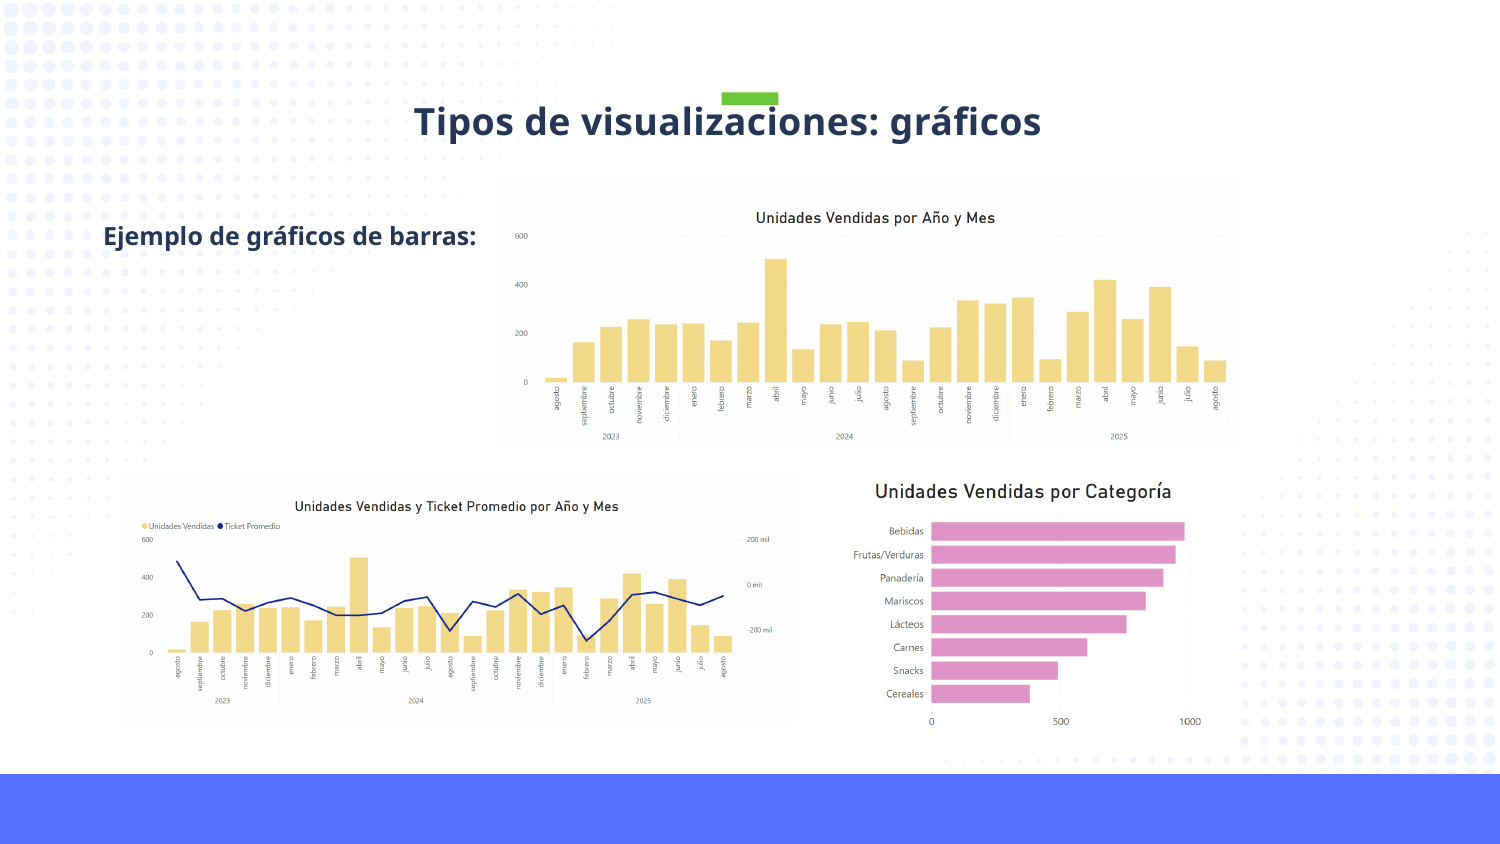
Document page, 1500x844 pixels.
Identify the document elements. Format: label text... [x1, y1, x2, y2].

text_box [0, 773, 1500, 844]
text_box Tipos de visualizaciones: gráficos [346, 106, 1101, 143]
text_box [721, 92, 779, 106]
text_box Ejemplo de gráficos de barras: [88, 212, 492, 340]
picture [0, 0, 1500, 773]
